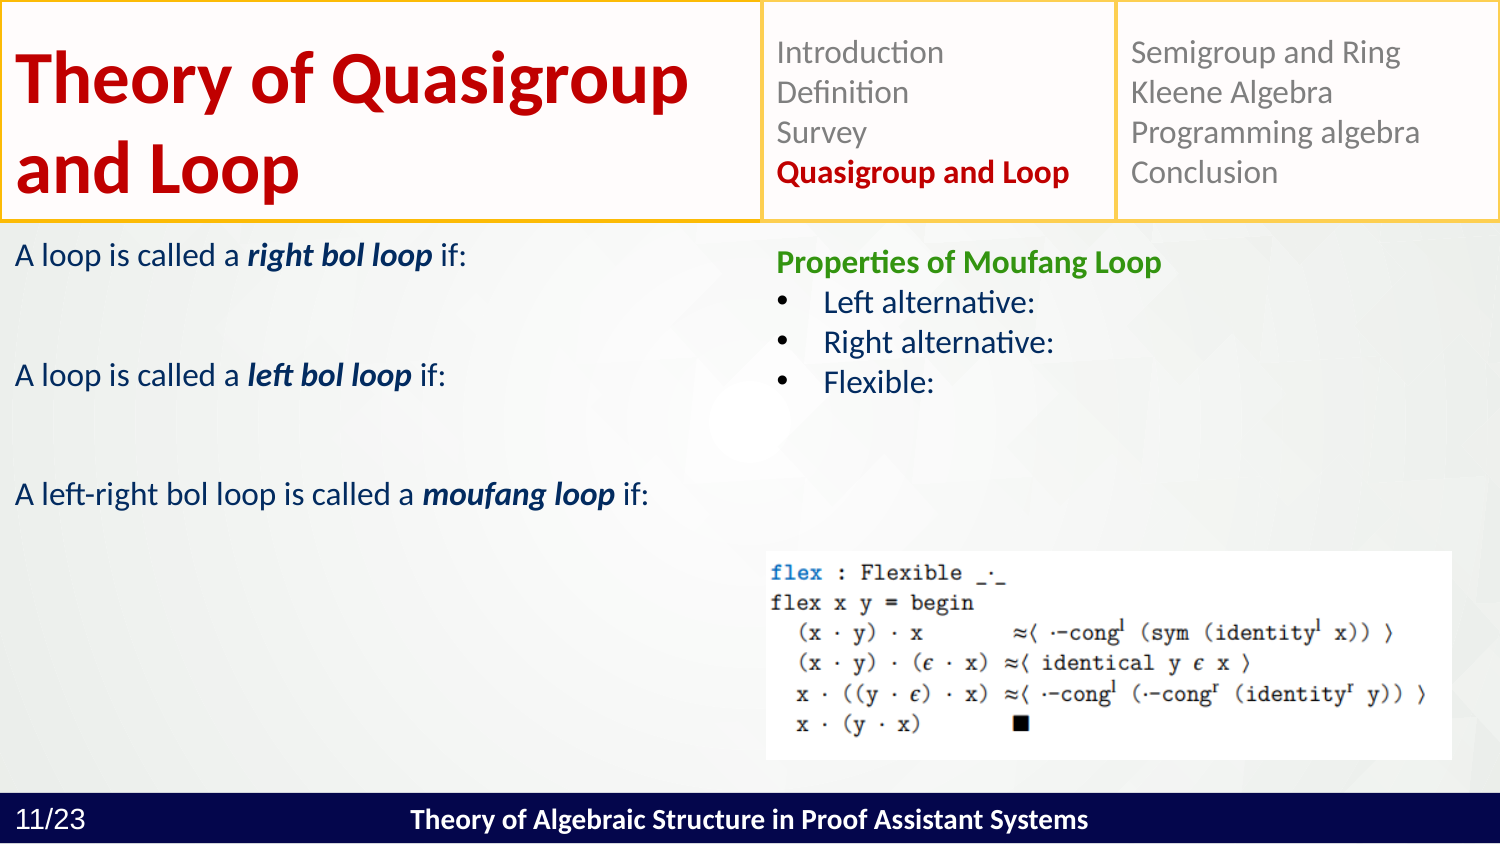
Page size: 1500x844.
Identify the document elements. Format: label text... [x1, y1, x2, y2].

text_box Introduction Definition Survey Quasigroup and Loop [761, 0, 1116, 221]
text_box Semigroup and Ring Kleene Algebra Programming algebra Conclusion [1116, 0, 1500, 221]
text_box Theory of Quasigroup and Loop [0, 21, 761, 217]
text_box [0, 0, 761, 21]
text_box [0, 217, 761, 221]
text_box Theory of Algebraic Structure in Proof Assistant Systems [0, 792, 1500, 844]
picture [765, 551, 1453, 760]
text_box 11/23 [0, 792, 124, 843]
